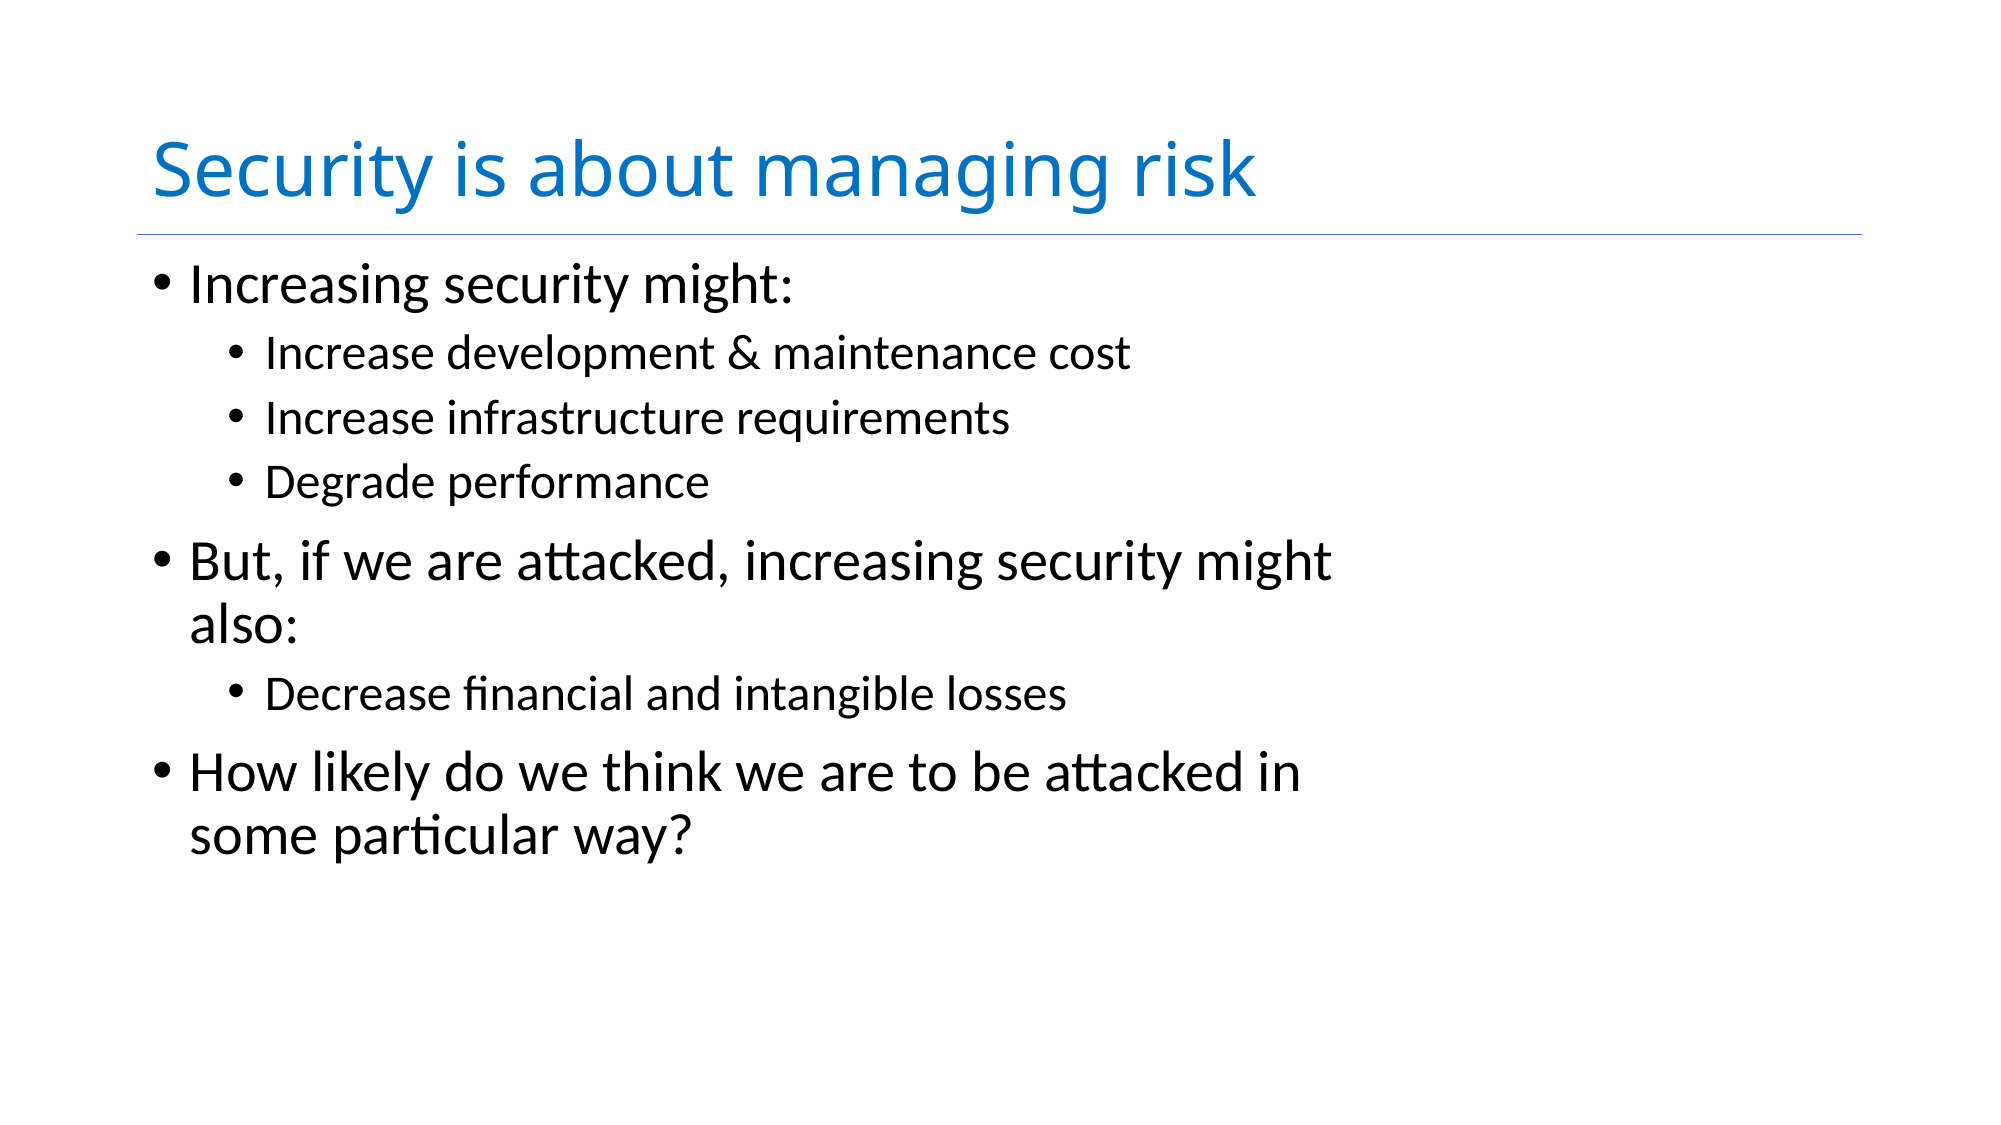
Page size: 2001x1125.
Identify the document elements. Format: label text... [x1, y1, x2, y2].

title Security is about managing risk [137, 3, 1863, 221]
list Increasing security might: Increase development & maintenance cost Increase infrastructure requirements Degrade performance But, if we are attacked, increasing security might also: Decrease financial and intangible losses How likely do we think we are to be attacked in some particular way? [137, 246, 1432, 960]
